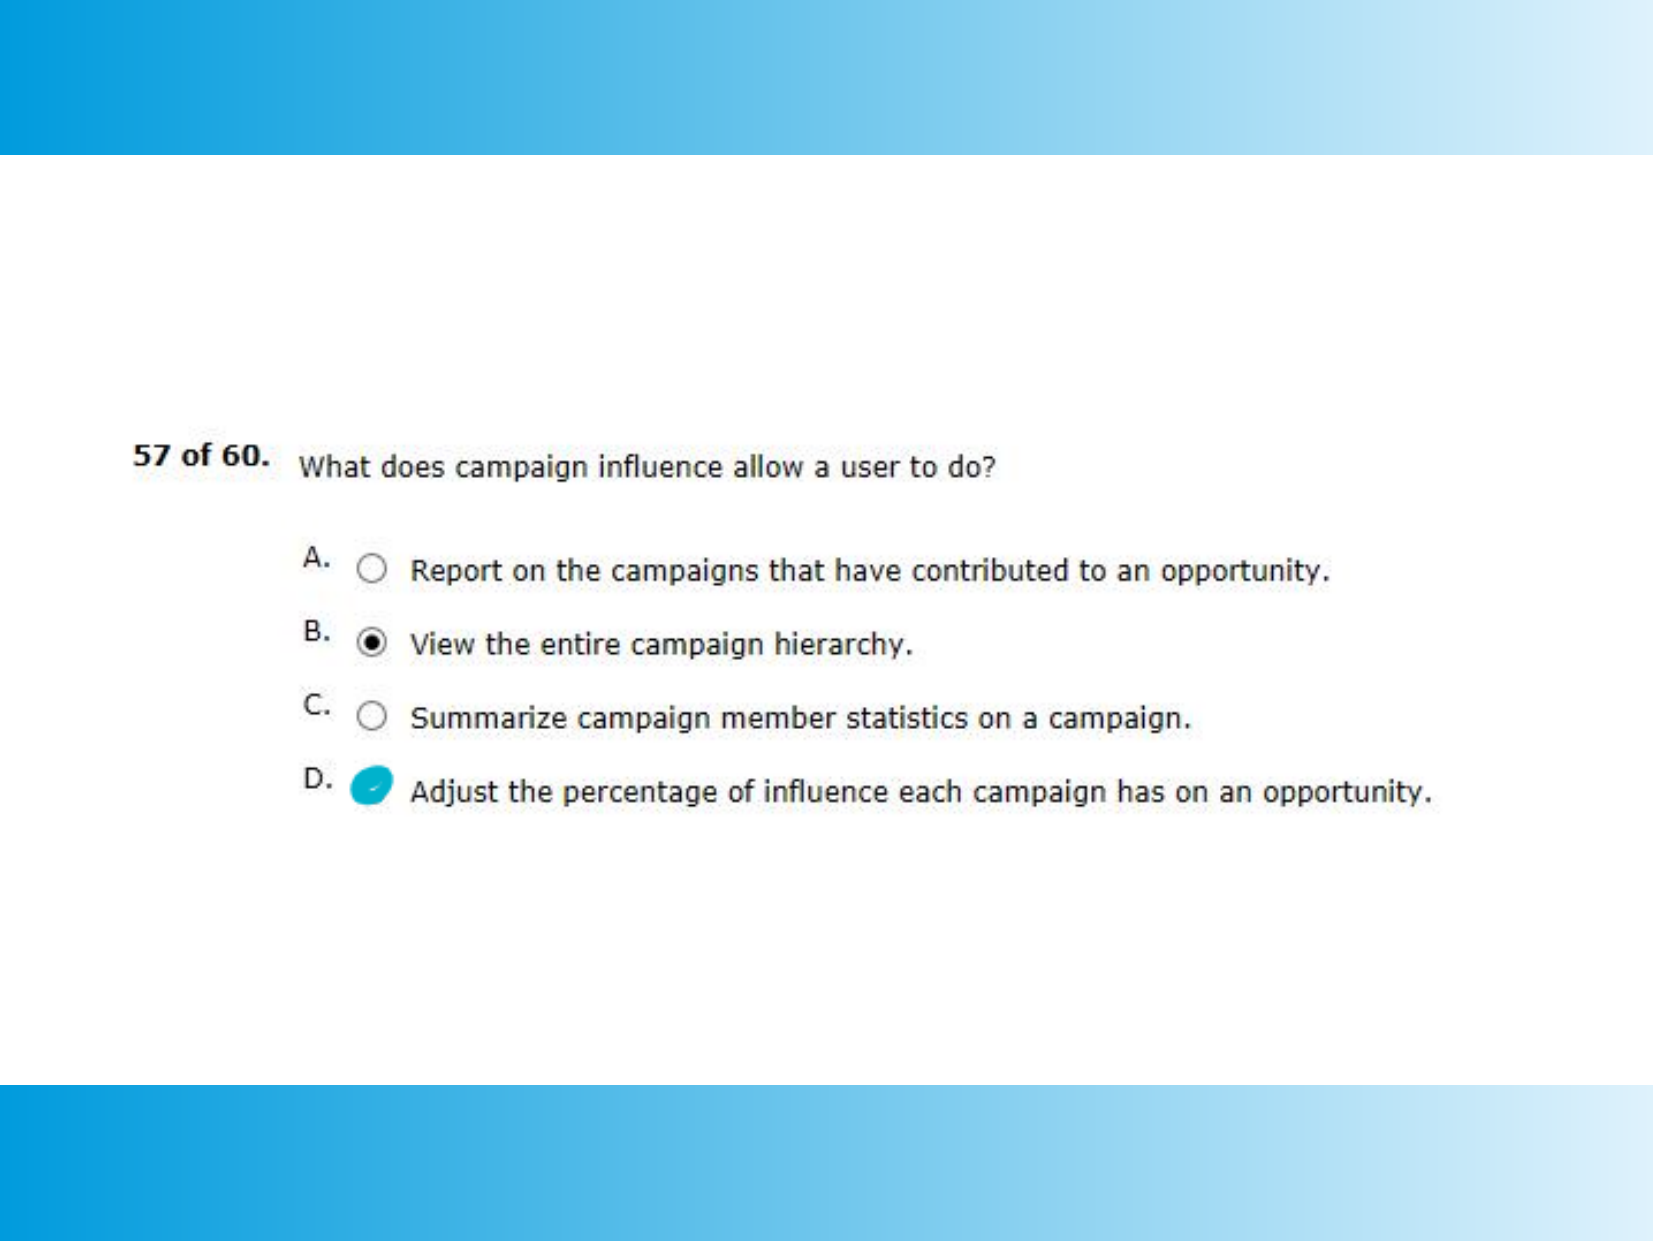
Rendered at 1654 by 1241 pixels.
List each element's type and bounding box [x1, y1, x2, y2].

text_box [82, 290, 1571, 1010]
text_box [82, 49, 1571, 154]
picture [110, 411, 1477, 859]
